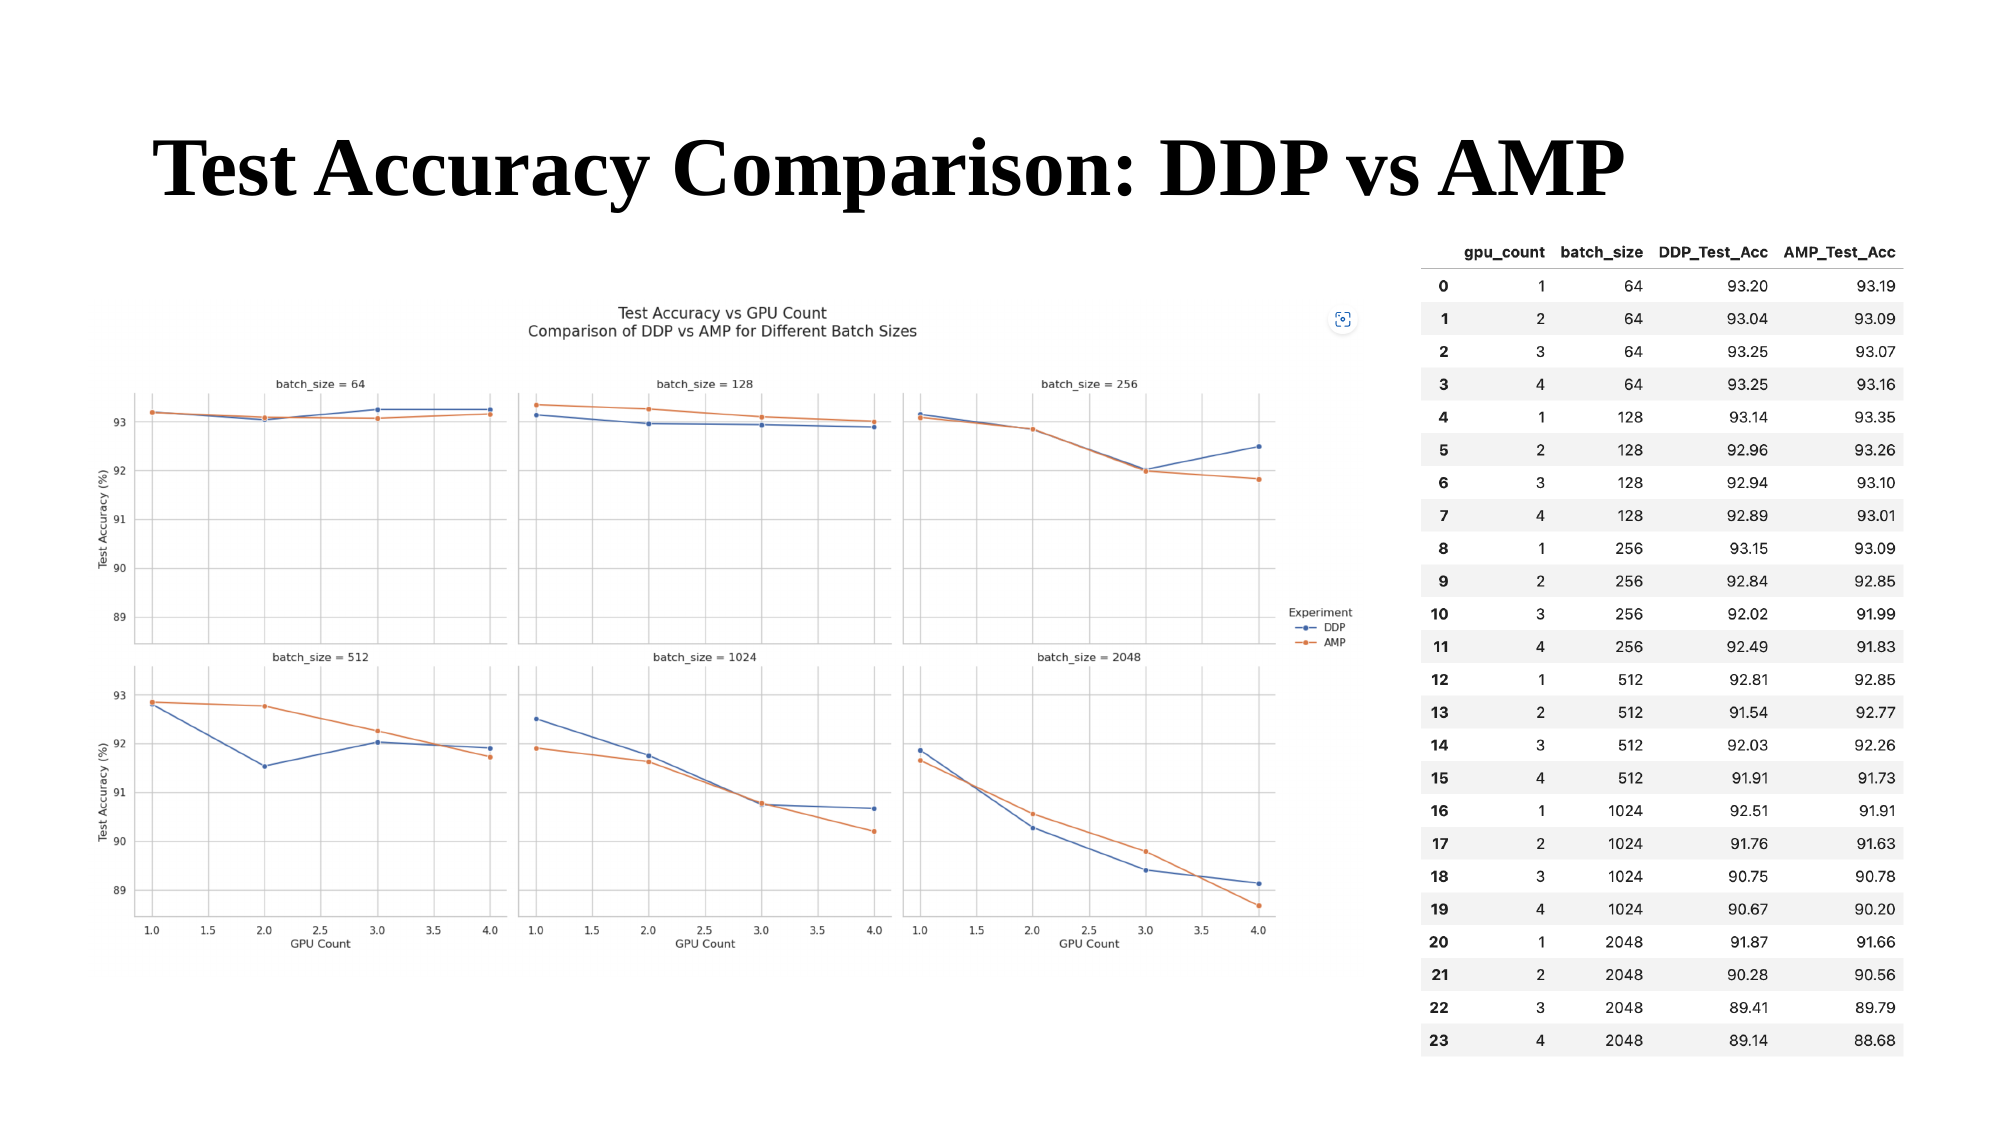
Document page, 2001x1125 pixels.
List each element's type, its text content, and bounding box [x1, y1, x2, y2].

picture [87, 298, 1364, 978]
picture [1411, 239, 1913, 1066]
title Test Accuracy Comparison: DDP vs AMP [137, 59, 1863, 278]
